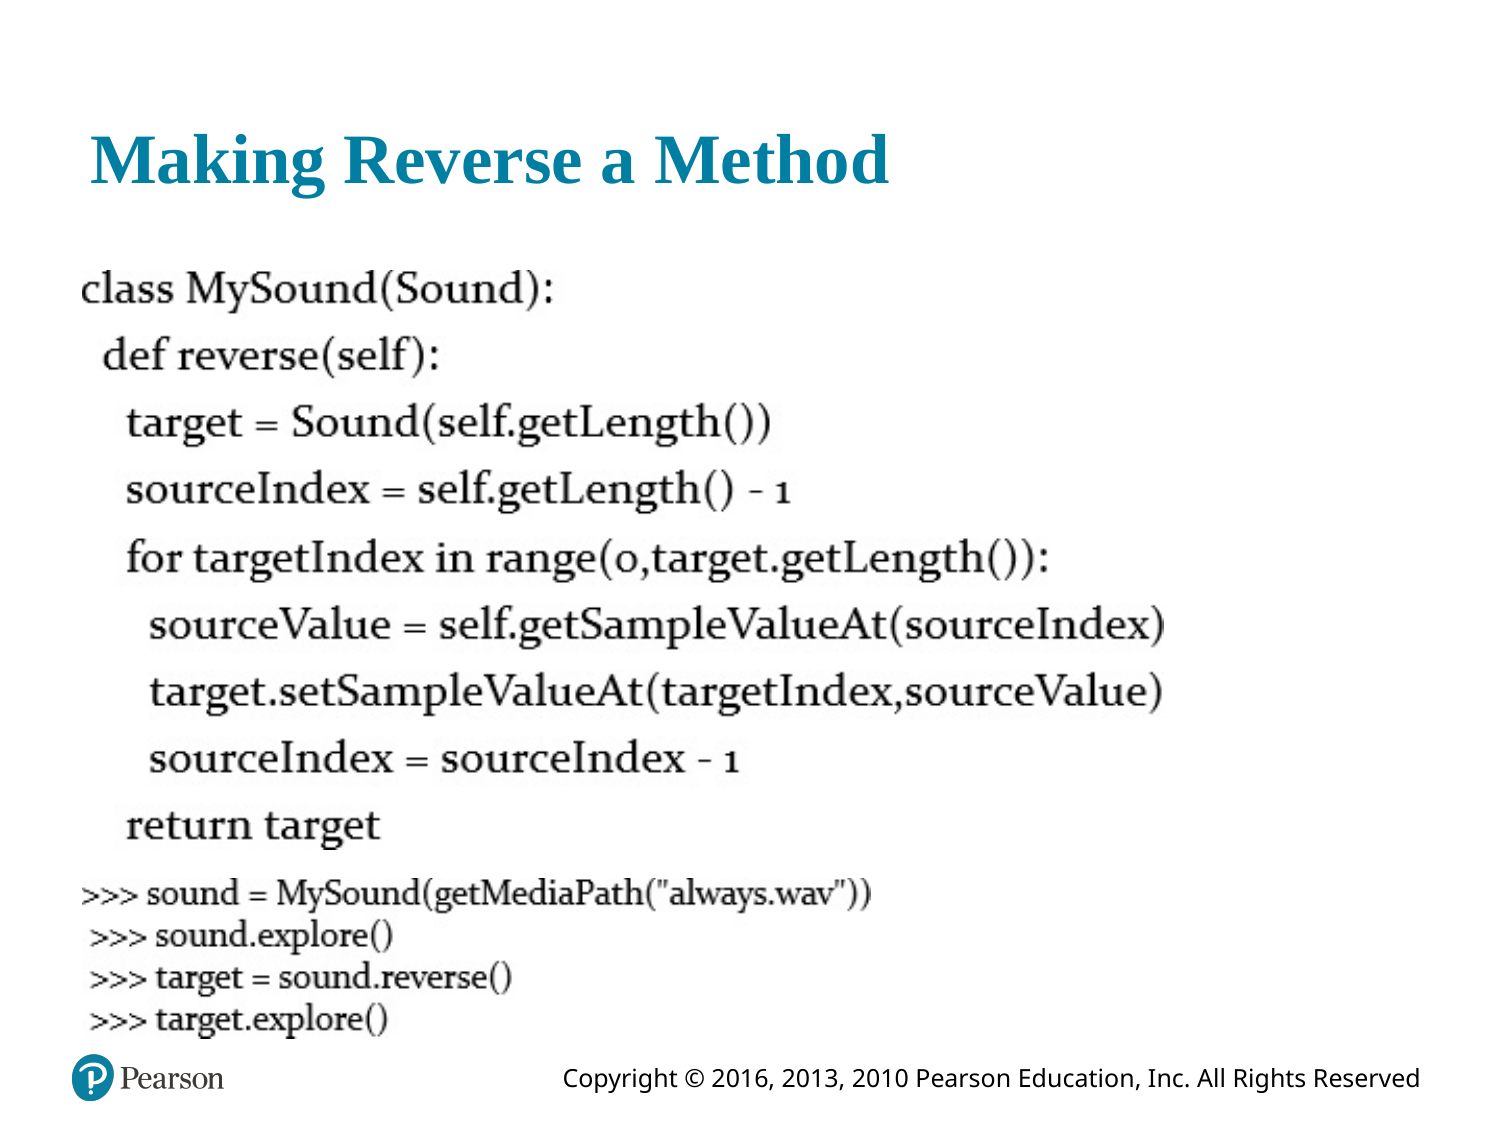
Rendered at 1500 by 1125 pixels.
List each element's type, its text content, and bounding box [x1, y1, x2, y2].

picture [82, 270, 1165, 851]
picture [80, 1063, 106, 1088]
title Making Reverse a Method [75, 0, 1425, 213]
picture [82, 878, 871, 1040]
picture [72, 1087, 83, 1101]
picture [72, 1054, 88, 1070]
picture [98, 1054, 224, 1101]
